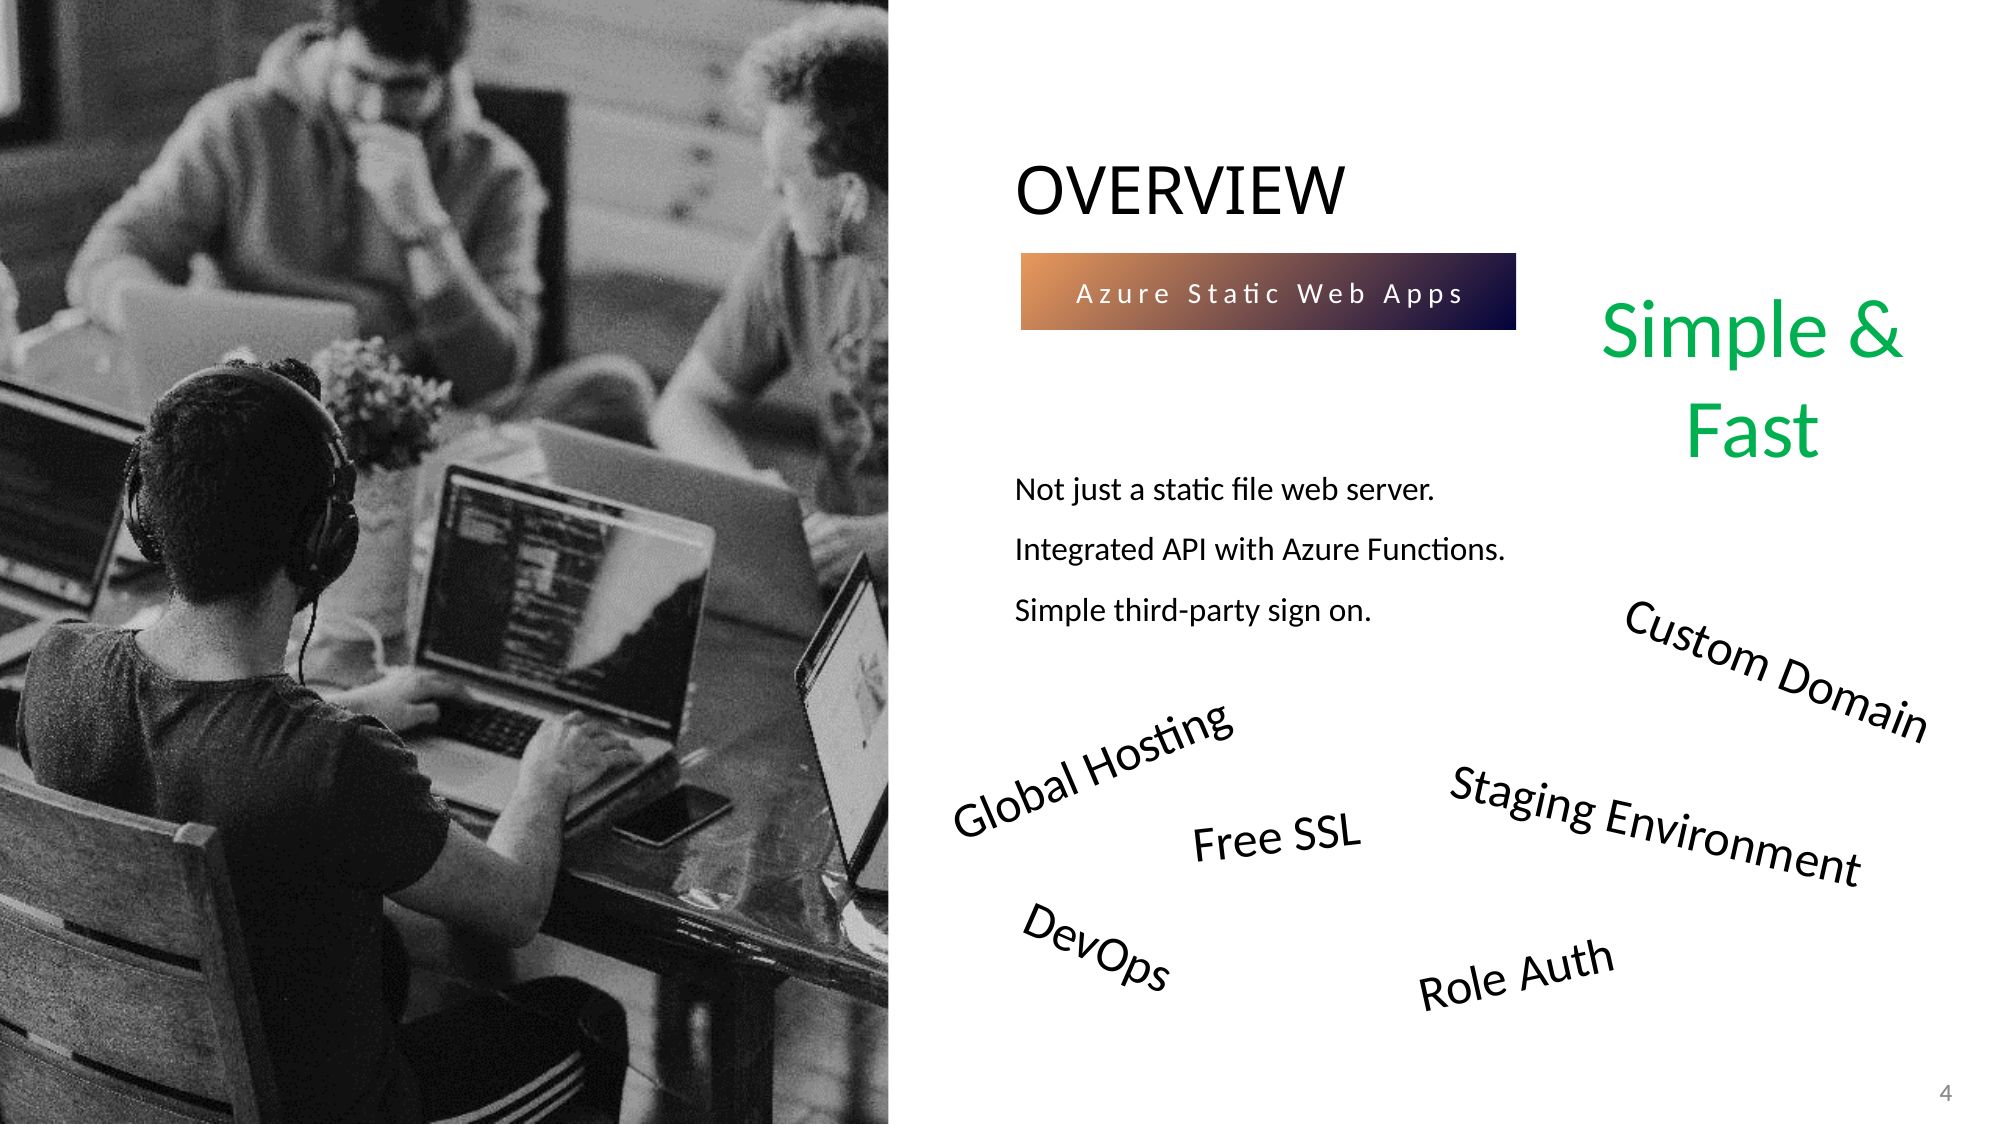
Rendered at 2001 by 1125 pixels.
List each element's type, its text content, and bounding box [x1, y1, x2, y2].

text_box Custom Domain [1600, 568, 1959, 768]
text_box Role Auth [1334, 896, 1698, 1047]
title Overview [999, 100, 1968, 246]
text_box DevOps [921, 838, 1278, 1052]
list Azure Static Web Apps [1021, 253, 1517, 330]
text_box Staging Environment [1410, 732, 1905, 913]
text_box Simple & Fast [1575, 266, 1931, 482]
list Not just a static file web server. Integrated API with Azure Functions. Simple third-party sign on. [999, 459, 1763, 824]
slide_number 4 [1894, 1061, 1968, 1121]
text_box Free SSL [1095, 780, 1458, 891]
text_box Global Hosting [911, 661, 1269, 866]
picture [0, 0, 889, 1124]
